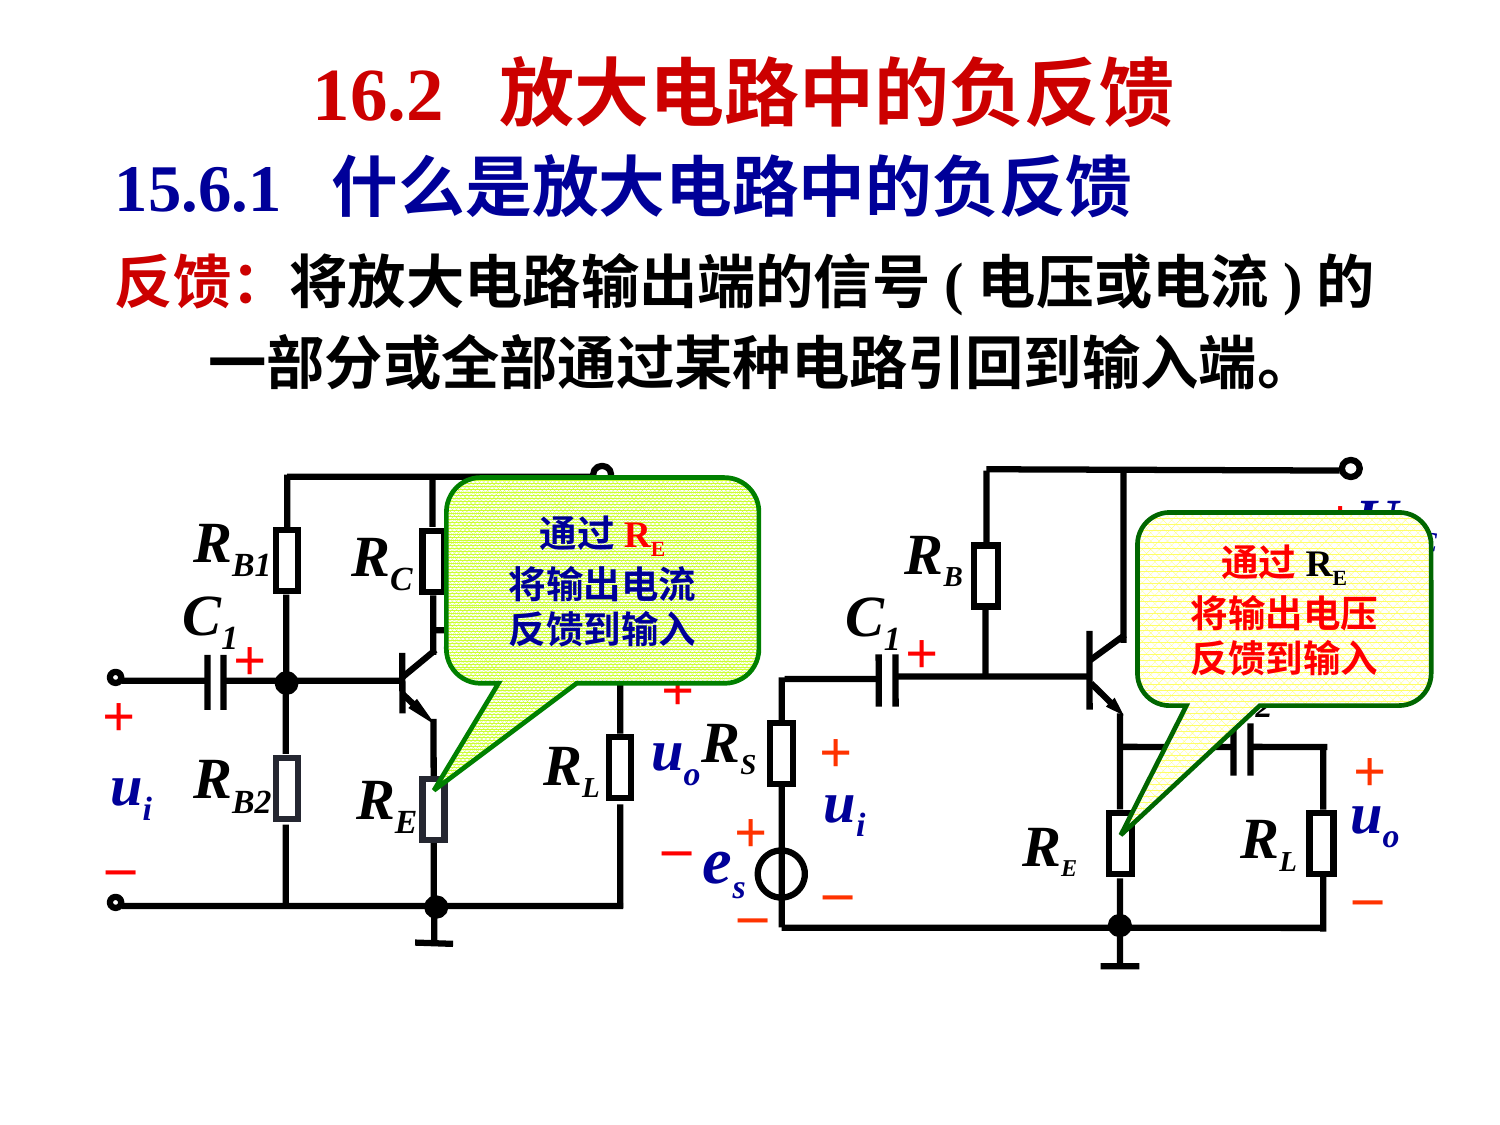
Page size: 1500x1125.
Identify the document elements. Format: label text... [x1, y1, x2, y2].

title 16.2 放大电路中的负反馈 [74, 37, 1413, 151]
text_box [87, 461, 649, 945]
text_box 反馈：将放大电路输出端的信号(电压或电流)的 一部分或全部通过某种电路引回到输入端。 [99, 237, 1425, 405]
subtitle 15.6.1 什么是放大电路中的负反馈 [99, 137, 1451, 251]
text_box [649, 459, 1464, 967]
